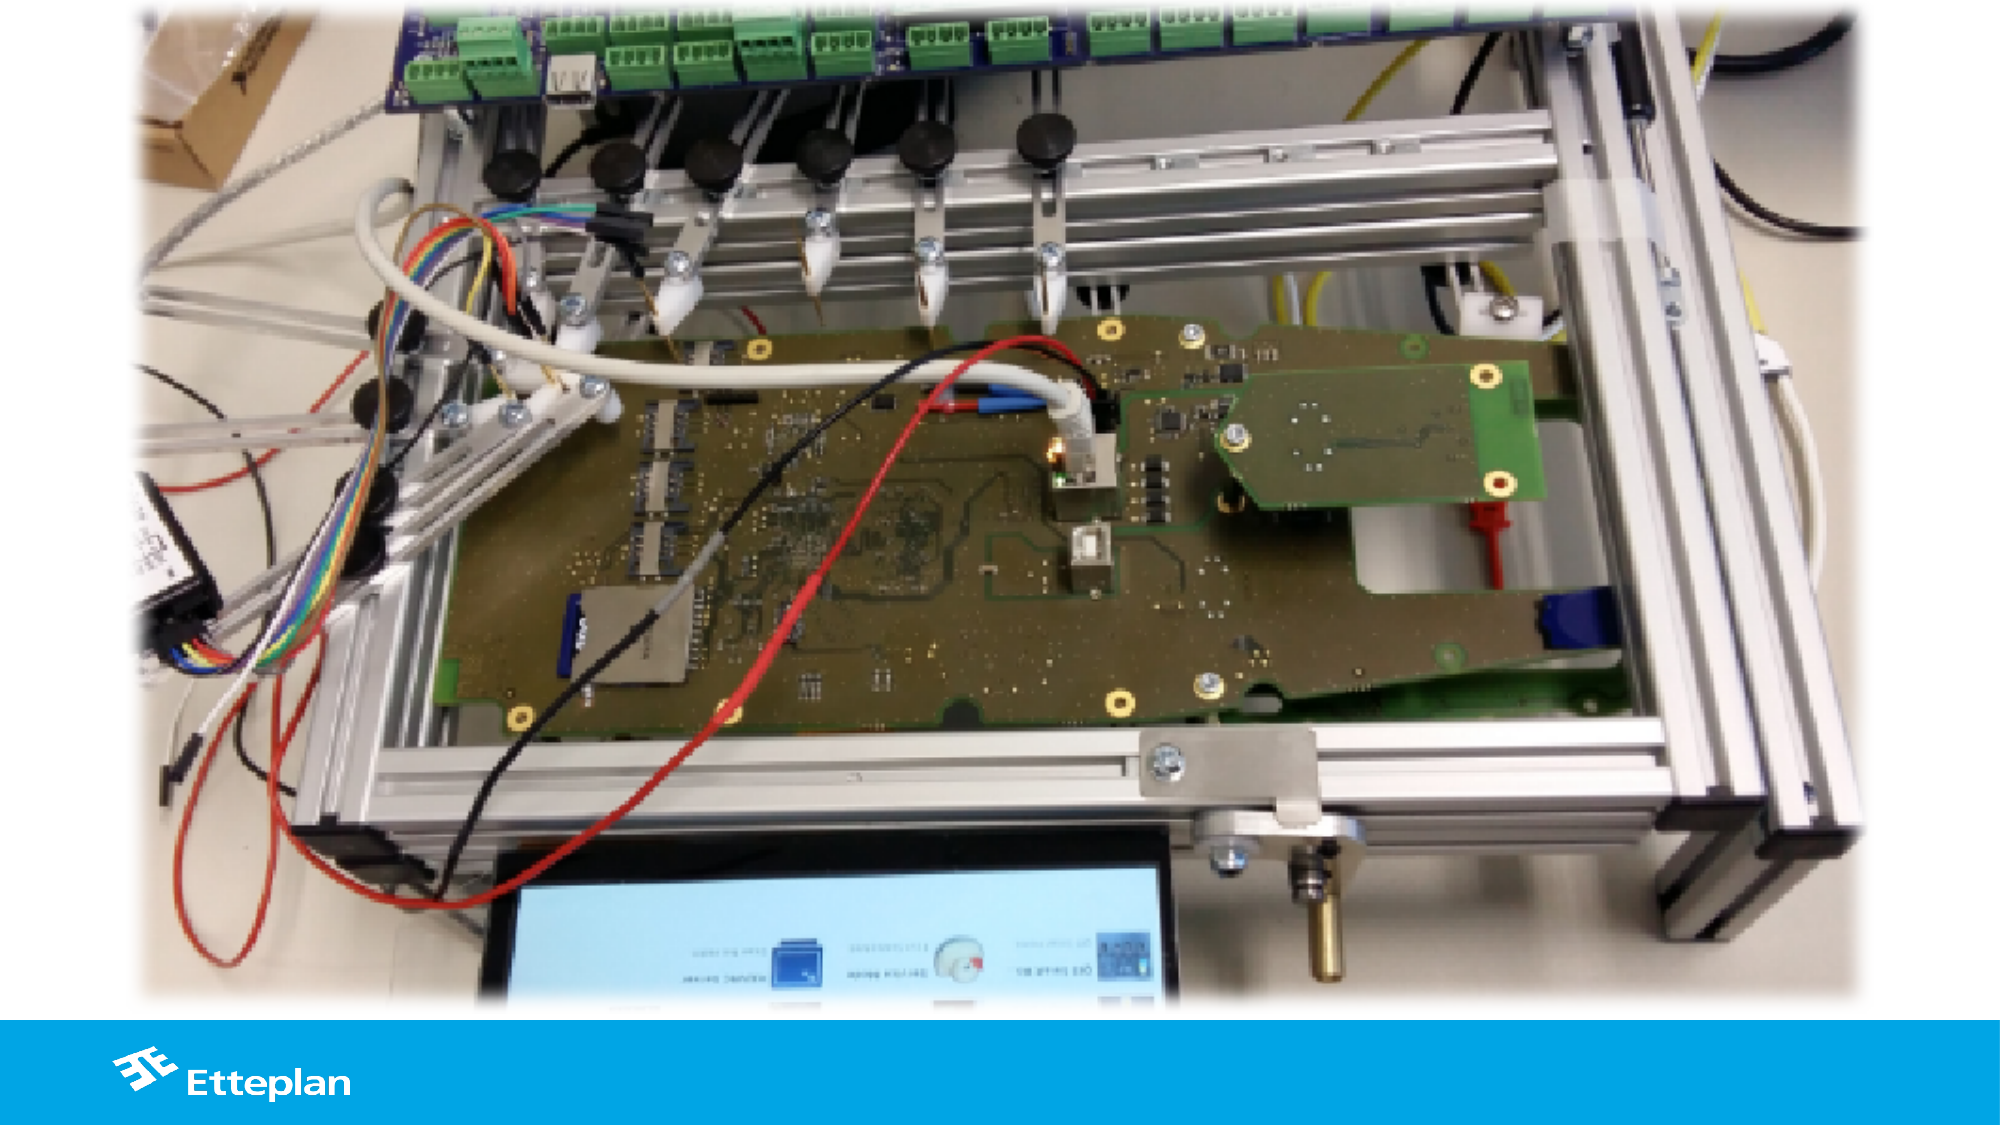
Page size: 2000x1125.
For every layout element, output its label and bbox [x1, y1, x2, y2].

picture [114, 1047, 177, 1090]
picture [270, 1077, 292, 1101]
picture [296, 1069, 301, 1094]
picture [329, 1076, 349, 1094]
picture [210, 1072, 225, 1095]
picture [126, 0, 1874, 1014]
picture [189, 1070, 206, 1094]
picture [228, 1072, 243, 1095]
picture [305, 1076, 324, 1095]
picture [245, 1076, 266, 1095]
